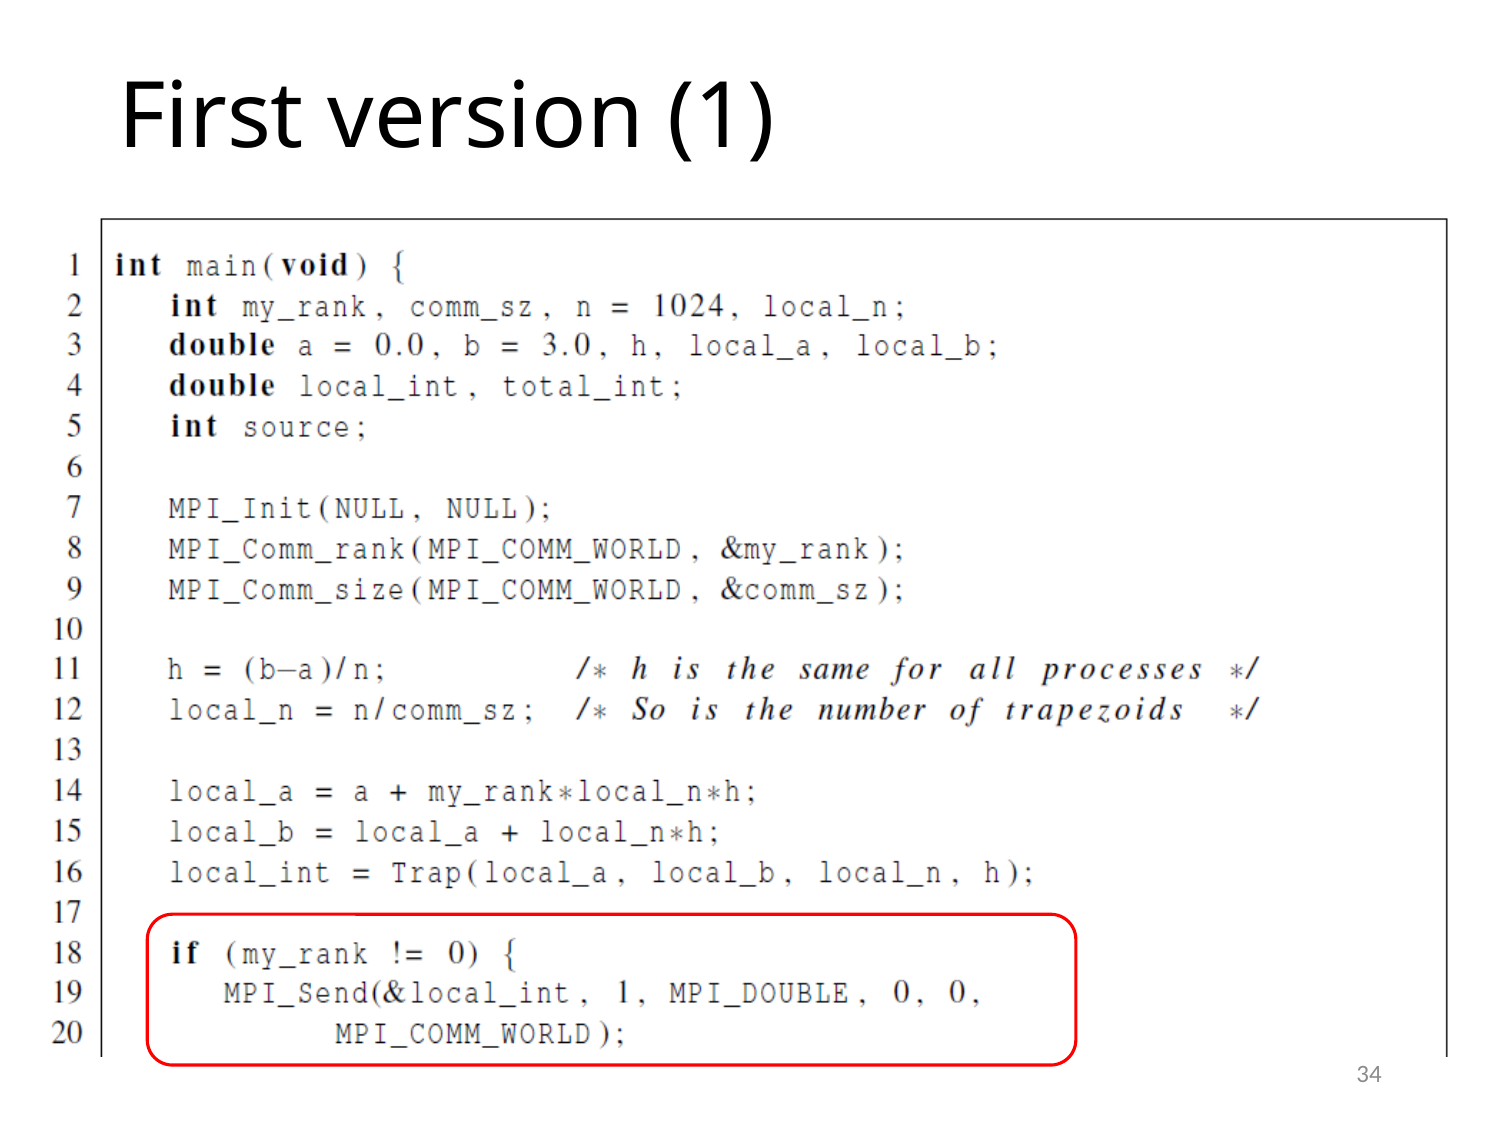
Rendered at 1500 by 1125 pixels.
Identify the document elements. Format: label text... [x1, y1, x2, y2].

text_box [152, 1057, 1071, 1067]
picture [38, 205, 1462, 1057]
title First version (1) [103, 59, 1397, 176]
slide_number 34 [1059, 1057, 1397, 1103]
